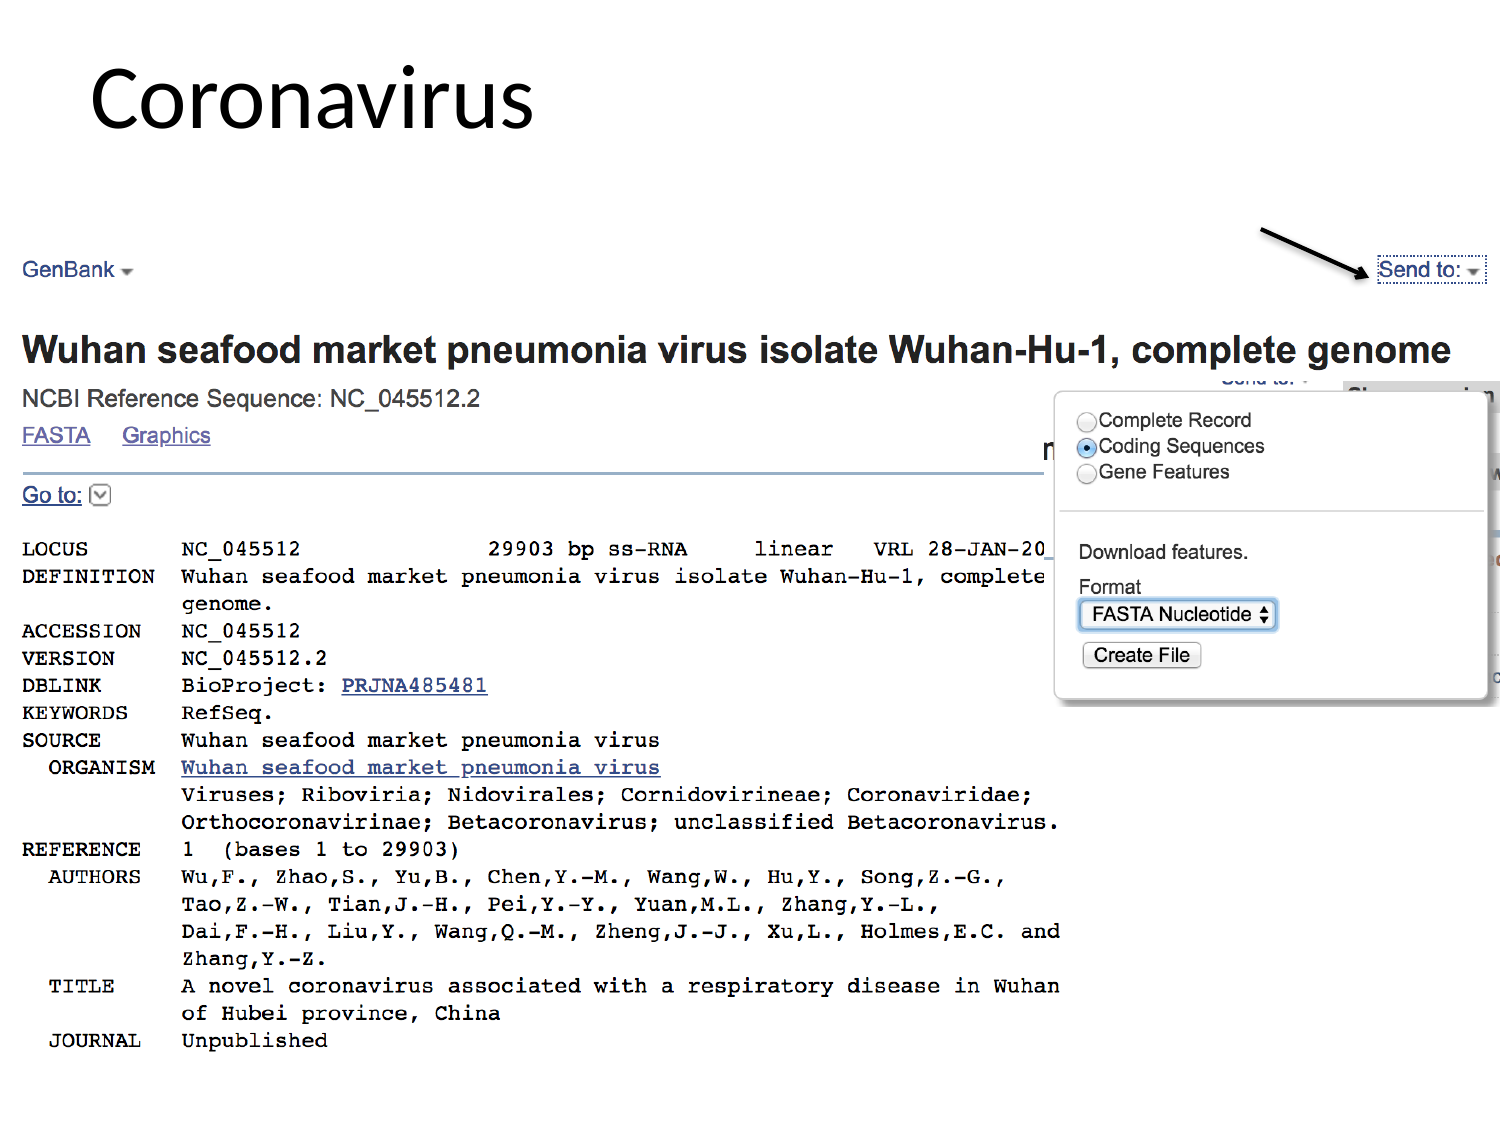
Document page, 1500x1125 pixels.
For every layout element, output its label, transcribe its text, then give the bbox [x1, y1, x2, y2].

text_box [1260, 228, 1370, 279]
picture [0, 228, 1500, 1057]
title Coronavirus [75, 26, 1425, 157]
